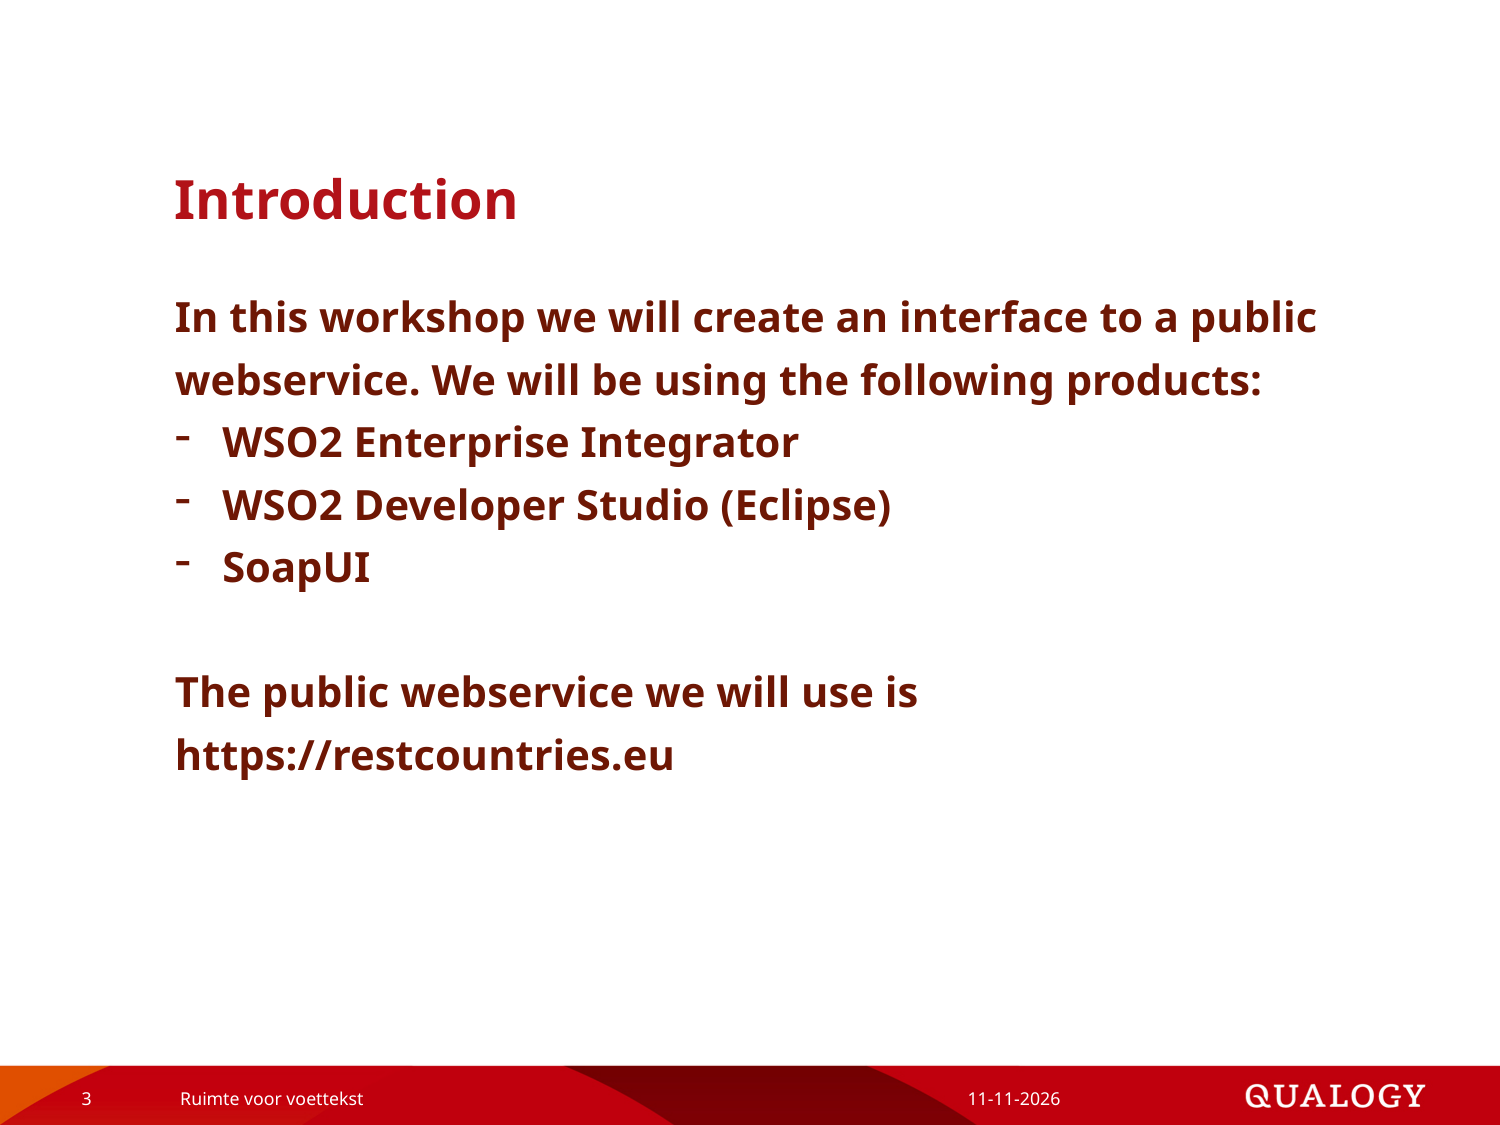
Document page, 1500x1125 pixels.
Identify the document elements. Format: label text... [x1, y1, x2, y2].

picture [0, 0, 1500, 1125]
slide_number 3 [75, 1082, 145, 1118]
title Introduction [159, 50, 1432, 238]
list In this workshop we will create an interface to a public webservice. We will be using the following products: WSO2 Enterprise Integrator WSO2 Developer Studio (Eclipse) SoapUI The public webservice we will use is https://restcountries.eu [159, 271, 1432, 1014]
footer Ruimte voor voettekst [174, 1082, 938, 1118]
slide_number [961, 1082, 1213, 1118]
